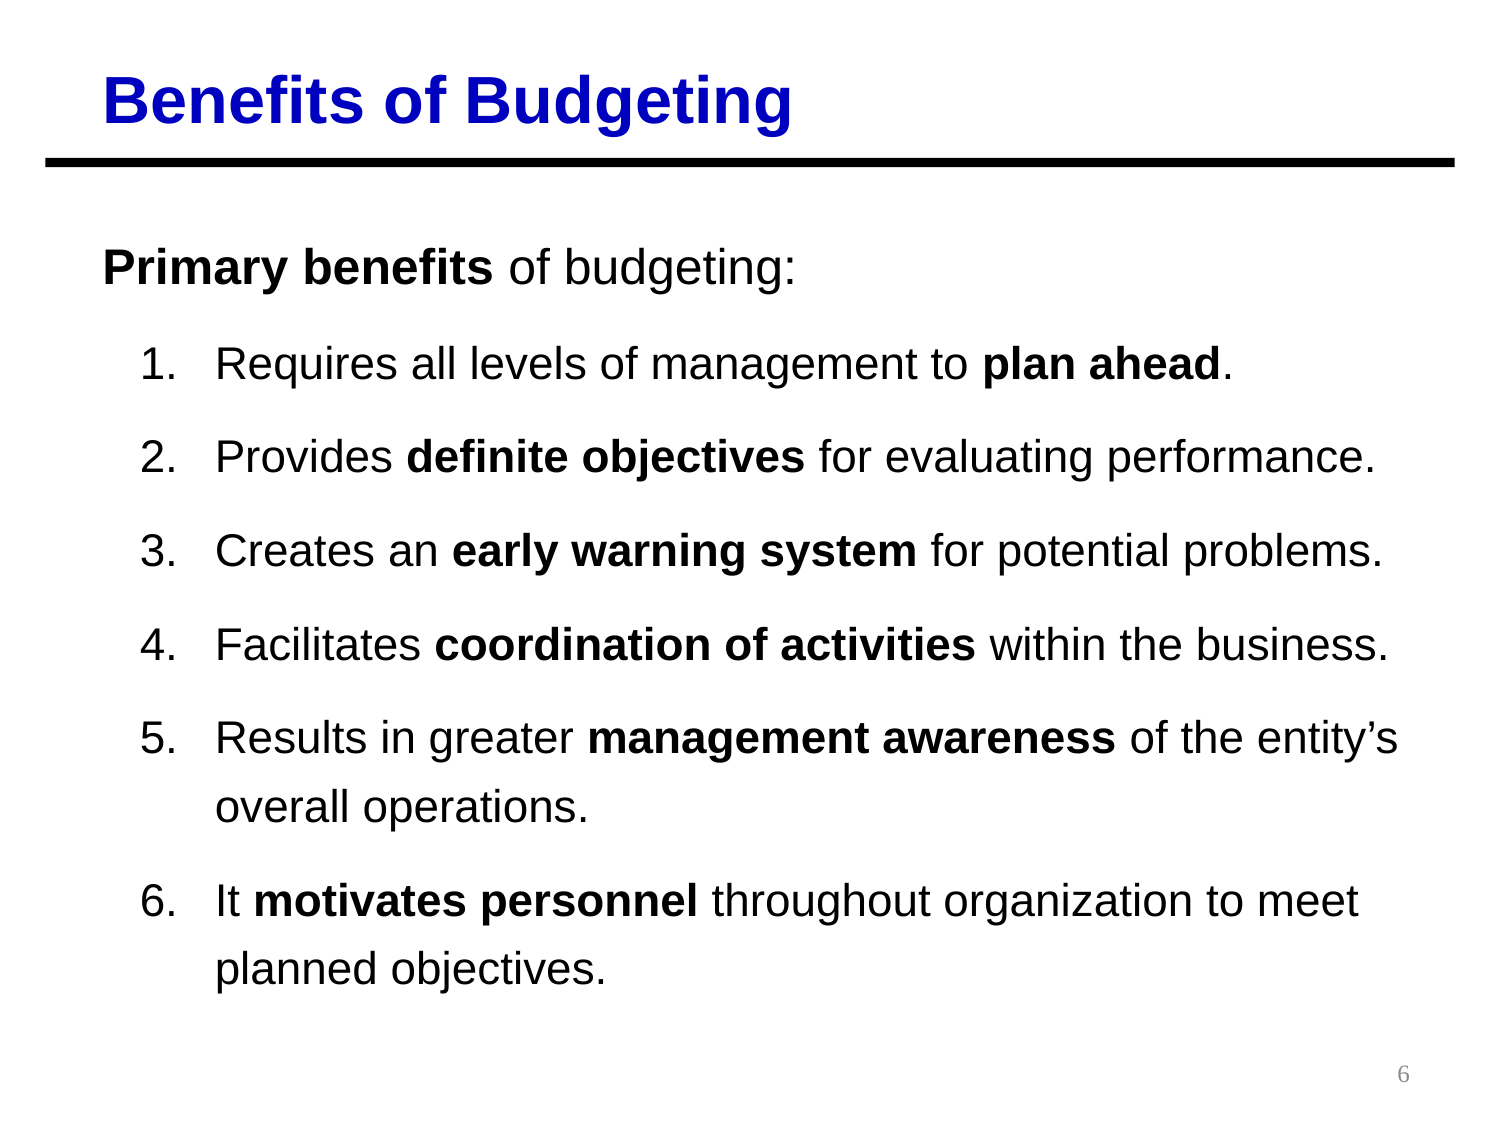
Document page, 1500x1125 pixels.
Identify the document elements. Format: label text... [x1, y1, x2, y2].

list Primary benefits of budgeting: Requires all levels of management to plan ahead. Provides definite objectives for evaluating performance. Creates an early warning system for potential problems. Facilitates coordination of activities within the business. Results in greater management awareness of the entity’s overall operations. It motivates personnel throughout organization to meet planned objectives. [87, 212, 1438, 1002]
text_box Benefits of Budgeting [87, 50, 1450, 142]
slide_number 6 [1074, 1042, 1425, 1103]
